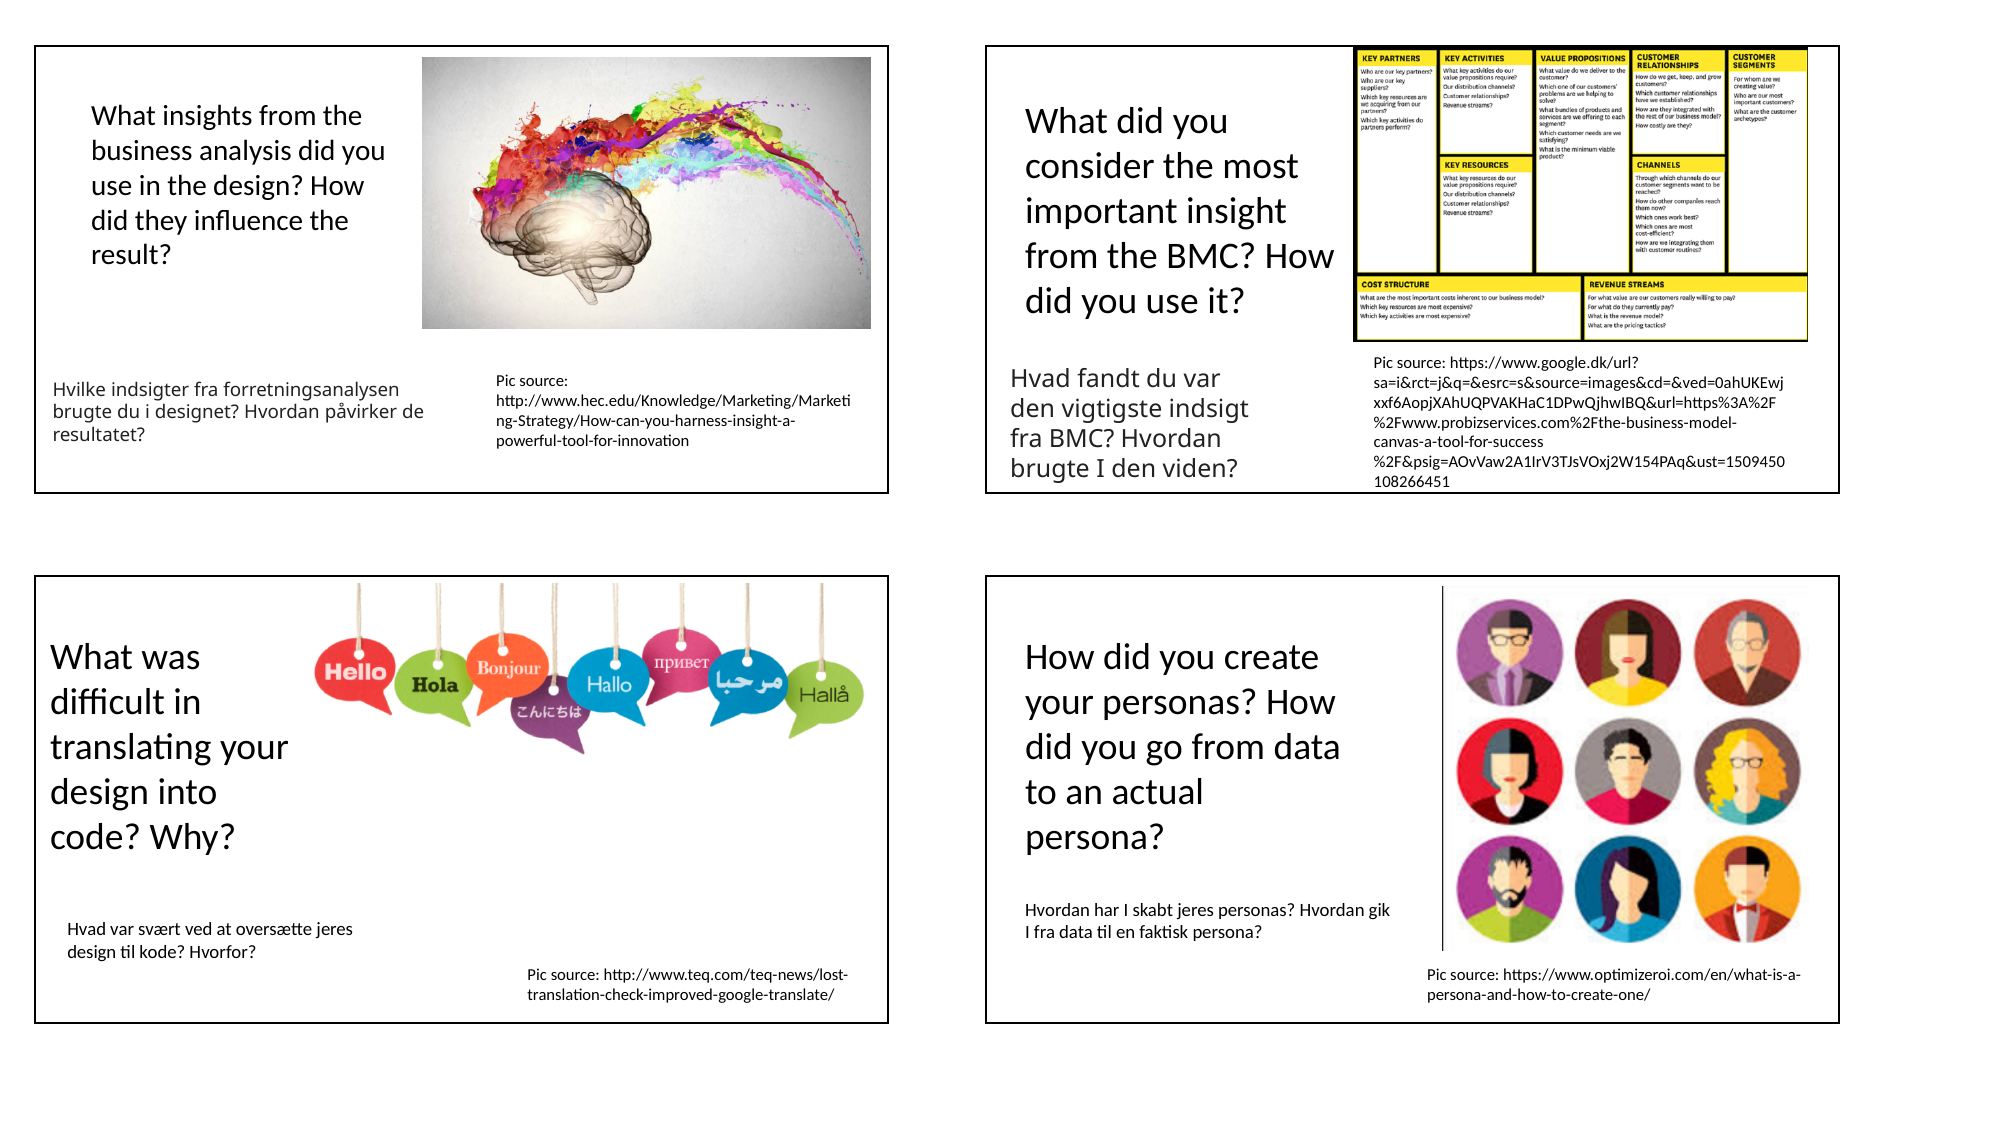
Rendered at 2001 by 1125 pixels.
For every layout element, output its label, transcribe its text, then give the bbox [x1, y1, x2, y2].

text_box Hvad var svært ved at oversætte jeres design til kode? Hvorfor? [52, 887, 376, 970]
picture [1352, 45, 1808, 342]
text_box Hvilke indsigter fra forretningsanalysen brugte du i designet? Hvordan påvirker de resultatet? [52, 377, 432, 446]
text_box [985, 45, 1840, 494]
text_box [34, 575, 889, 1024]
text_box What was difficult in translating your design into code? Why? [35, 625, 329, 865]
text_box [985, 575, 1840, 1024]
text_box How did you create your personas? How did you go from data to an actual persona? [1010, 625, 1366, 865]
text_box Hvad fandt du var den vigtigste indsigt fra BMC? Hvordan brugte I den viden? [1010, 362, 1268, 483]
text_box Pic source: https://www.google.dk/url?sa=i&rct=j&q=&esrc=s&source=images&cd=&ved=0ahUKEwjxxf6AopjXAhUQPVAKHaC1DPwQjhwIBQ&url=https%3A%2F%2Fwww.probizservices.com%2Fthe-business-model-canvas-a-tool-for-success%2F&psig=AOvVaw2A1IrV3TJsVOxj2W154PAq&ust=1509450108266451 [1358, 344, 1802, 499]
picture [301, 583, 871, 757]
text_box Pic source: http://www.hec.edu/Knowledge/Marketing/Marketing-Strategy/How-can-you-harness-insight-a-powerful-tool-for-innovation [481, 362, 871, 458]
text_box [34, 45, 889, 494]
text_box What did you consider the most important insight from the BMC? How did you use it? [1010, 88, 1352, 329]
text_box What insights from the business analysis did you use in the design? How did they influence the result? [76, 88, 422, 279]
picture [422, 57, 871, 329]
text_box Pic source: https://www.optimizeroi.com/en/what-is-a-persona-and-how-to-create-one/ [1412, 956, 1839, 1012]
picture [1442, 586, 1809, 951]
text_box Pic source: http://www.teq.com/teq-news/lost-translation-check-improved-google-translate/ [512, 956, 934, 1012]
text_box Hvordan har I skabt jeres personas? Hvordan gik I fra data til en faktisk persona? [1010, 867, 1413, 950]
